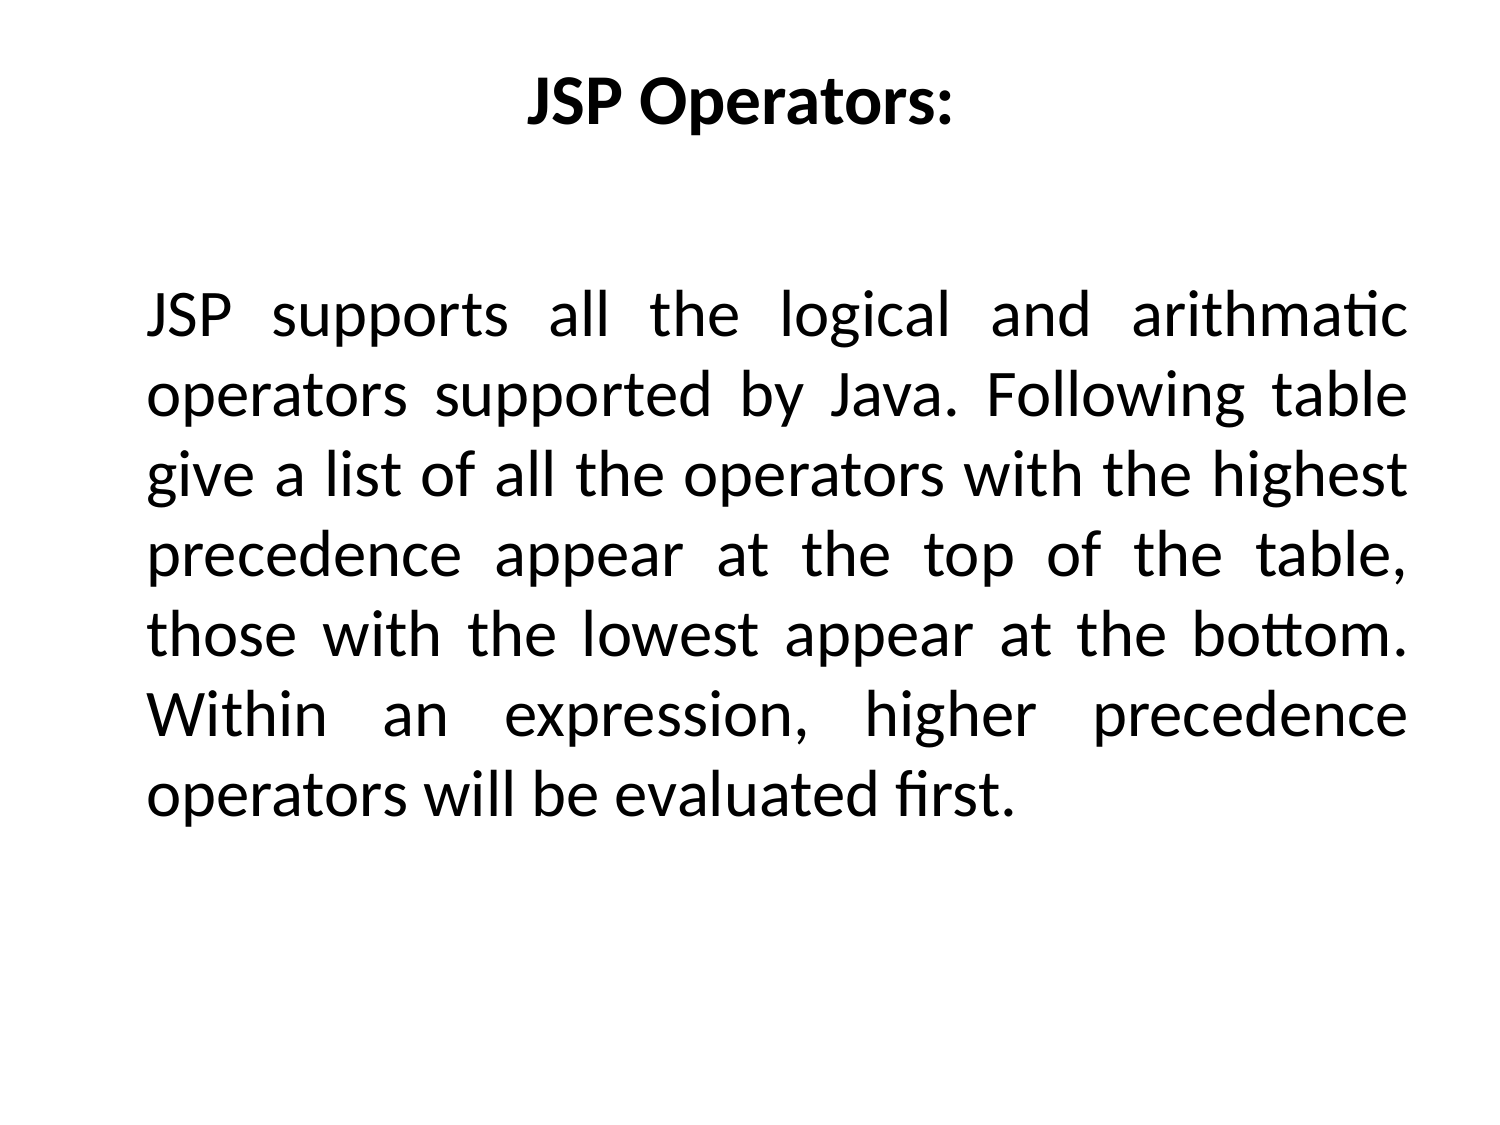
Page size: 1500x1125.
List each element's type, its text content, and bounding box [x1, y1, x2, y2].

list JSP supports all the logical and arithmatic operators supported by Java. Following table give a list of all the operators with the highest precedence appear at the top of the table, those with the lowest appear at the bottom. Within an expression, higher precedence operators will be evaluated first. [75, 262, 1425, 1005]
title JSP Operators: [75, 45, 1425, 233]
